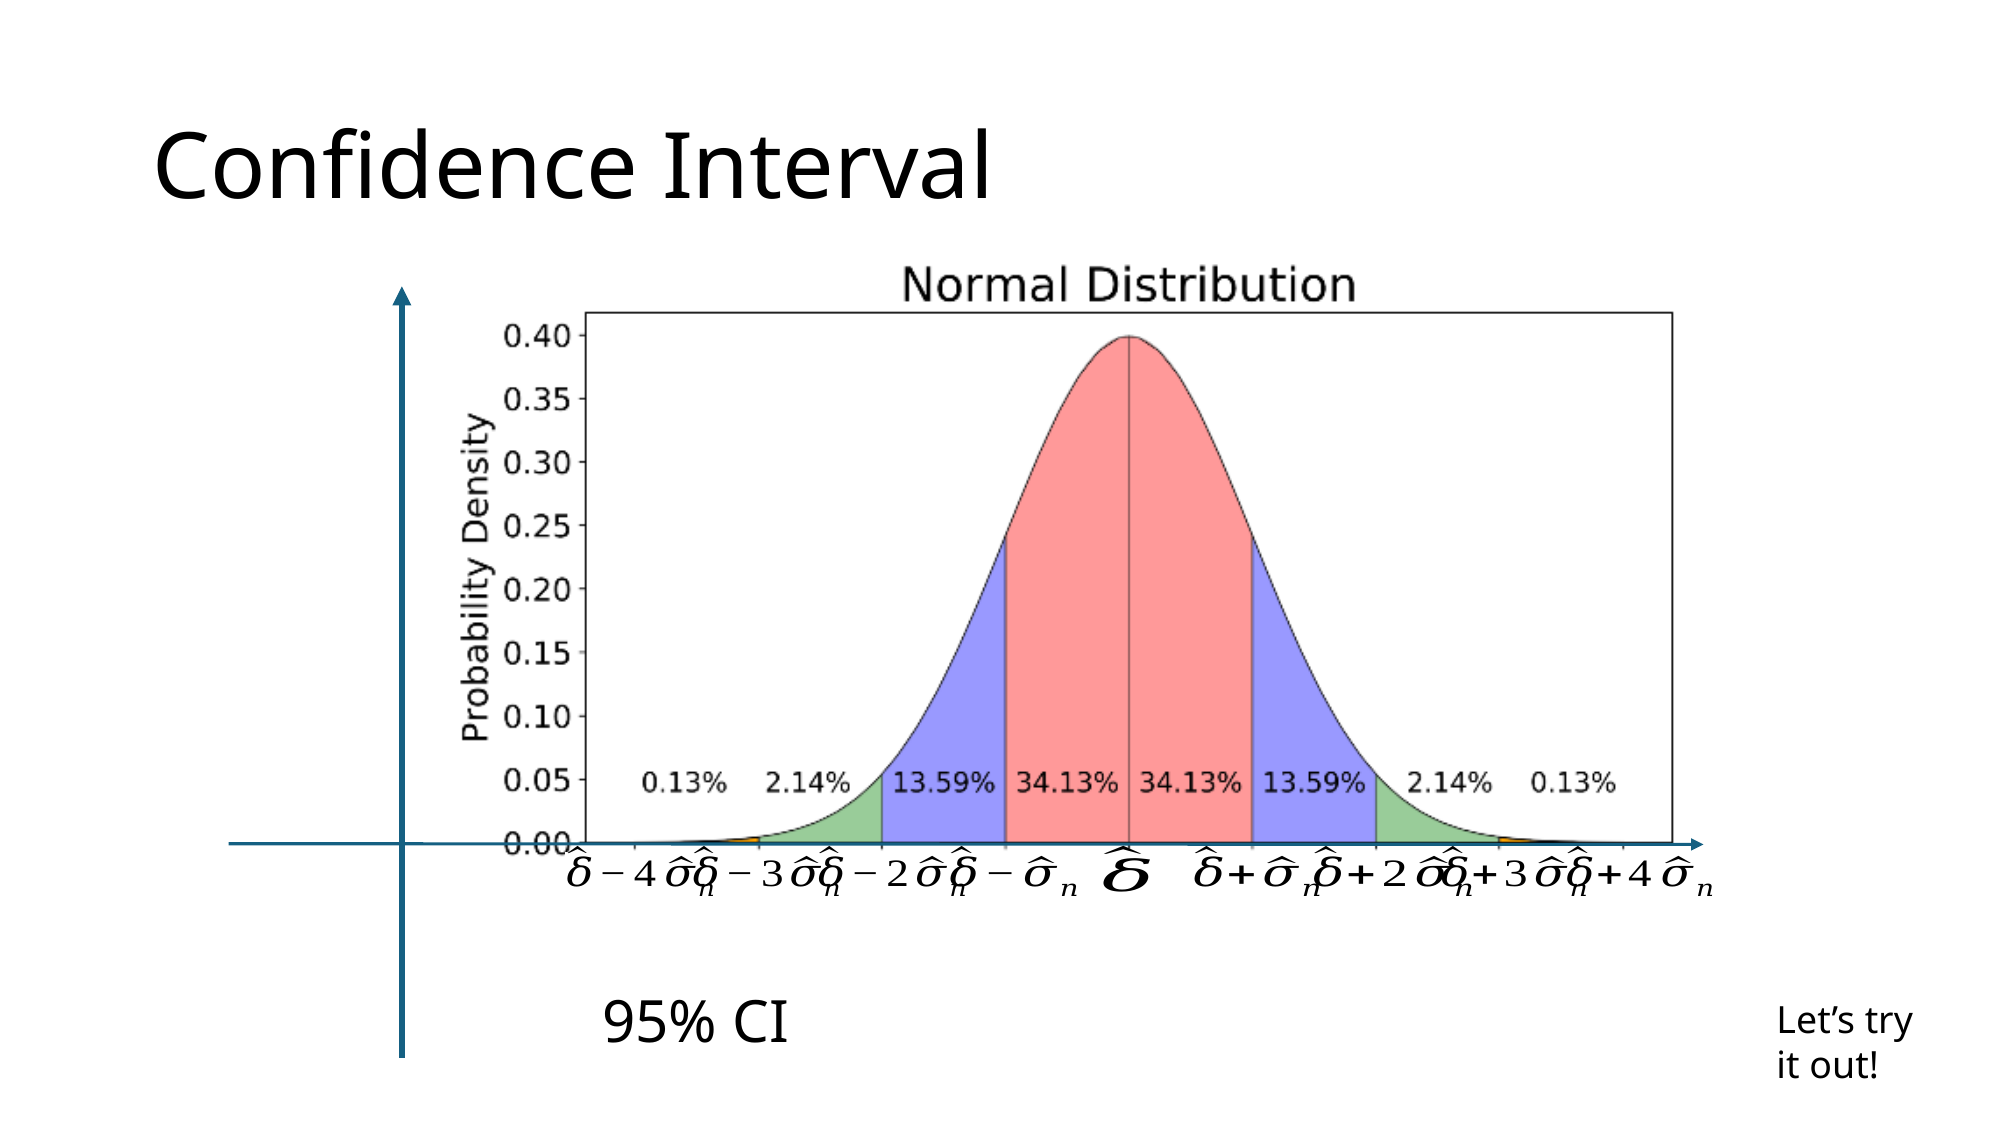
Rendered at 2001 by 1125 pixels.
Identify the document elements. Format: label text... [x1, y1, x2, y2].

text_box Let’s try it out! [1761, 988, 1947, 1094]
title Confidence Interval [137, 59, 1863, 278]
picture [409, 228, 1813, 931]
